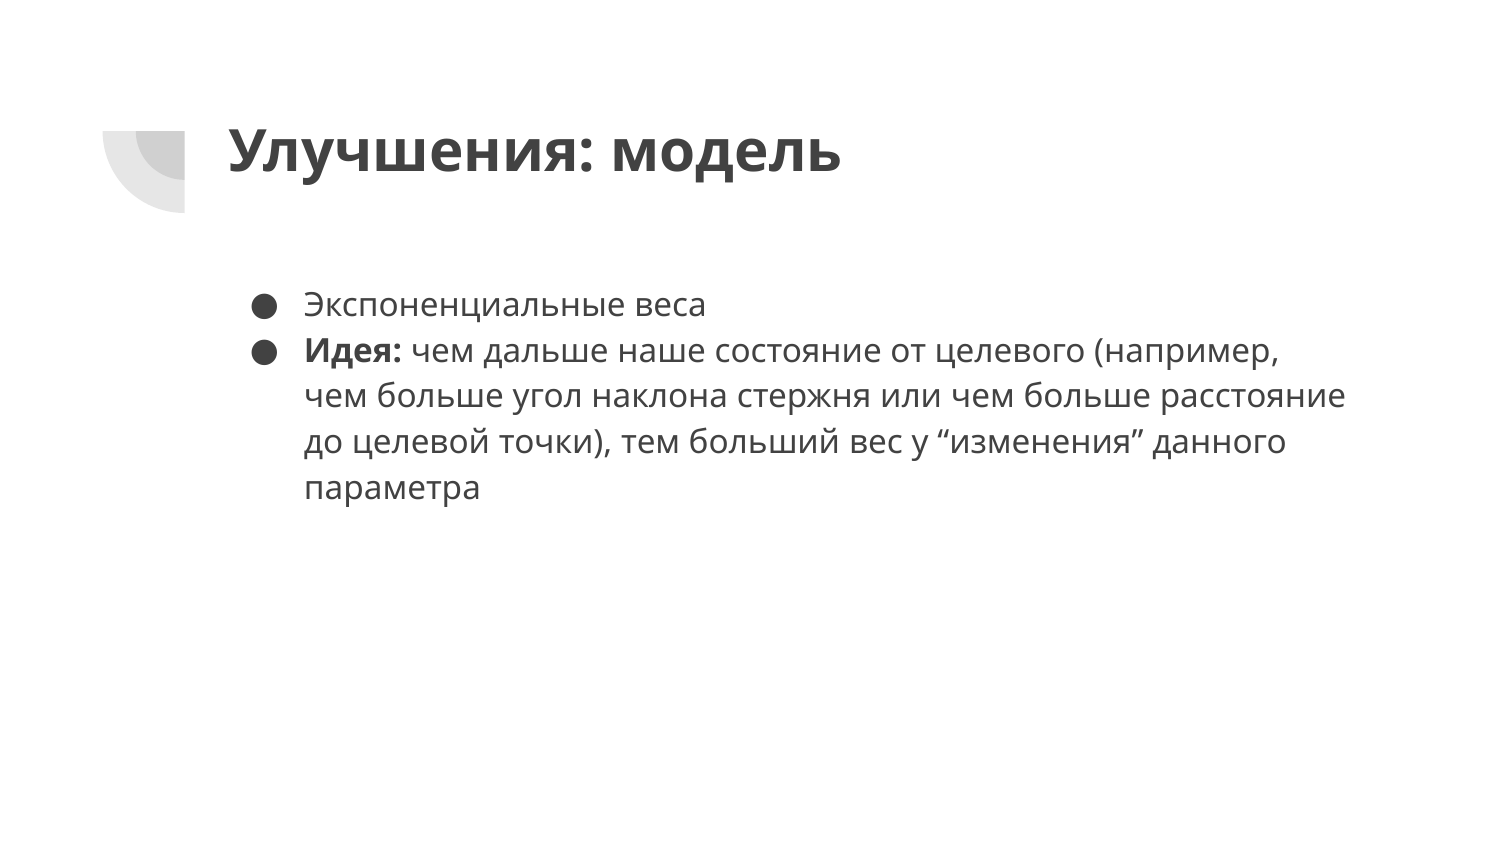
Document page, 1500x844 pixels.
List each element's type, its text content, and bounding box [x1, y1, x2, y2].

list Экспоненциальные веса Идея: чем дальше наше состояние от целевого (например, чем больше угол наклона стержня или чем больше расстояние до целевой точки), тем больший вес у “изменения” данного параметра [213, 262, 1368, 680]
title Улучшения: модель [213, 98, 1368, 262]
